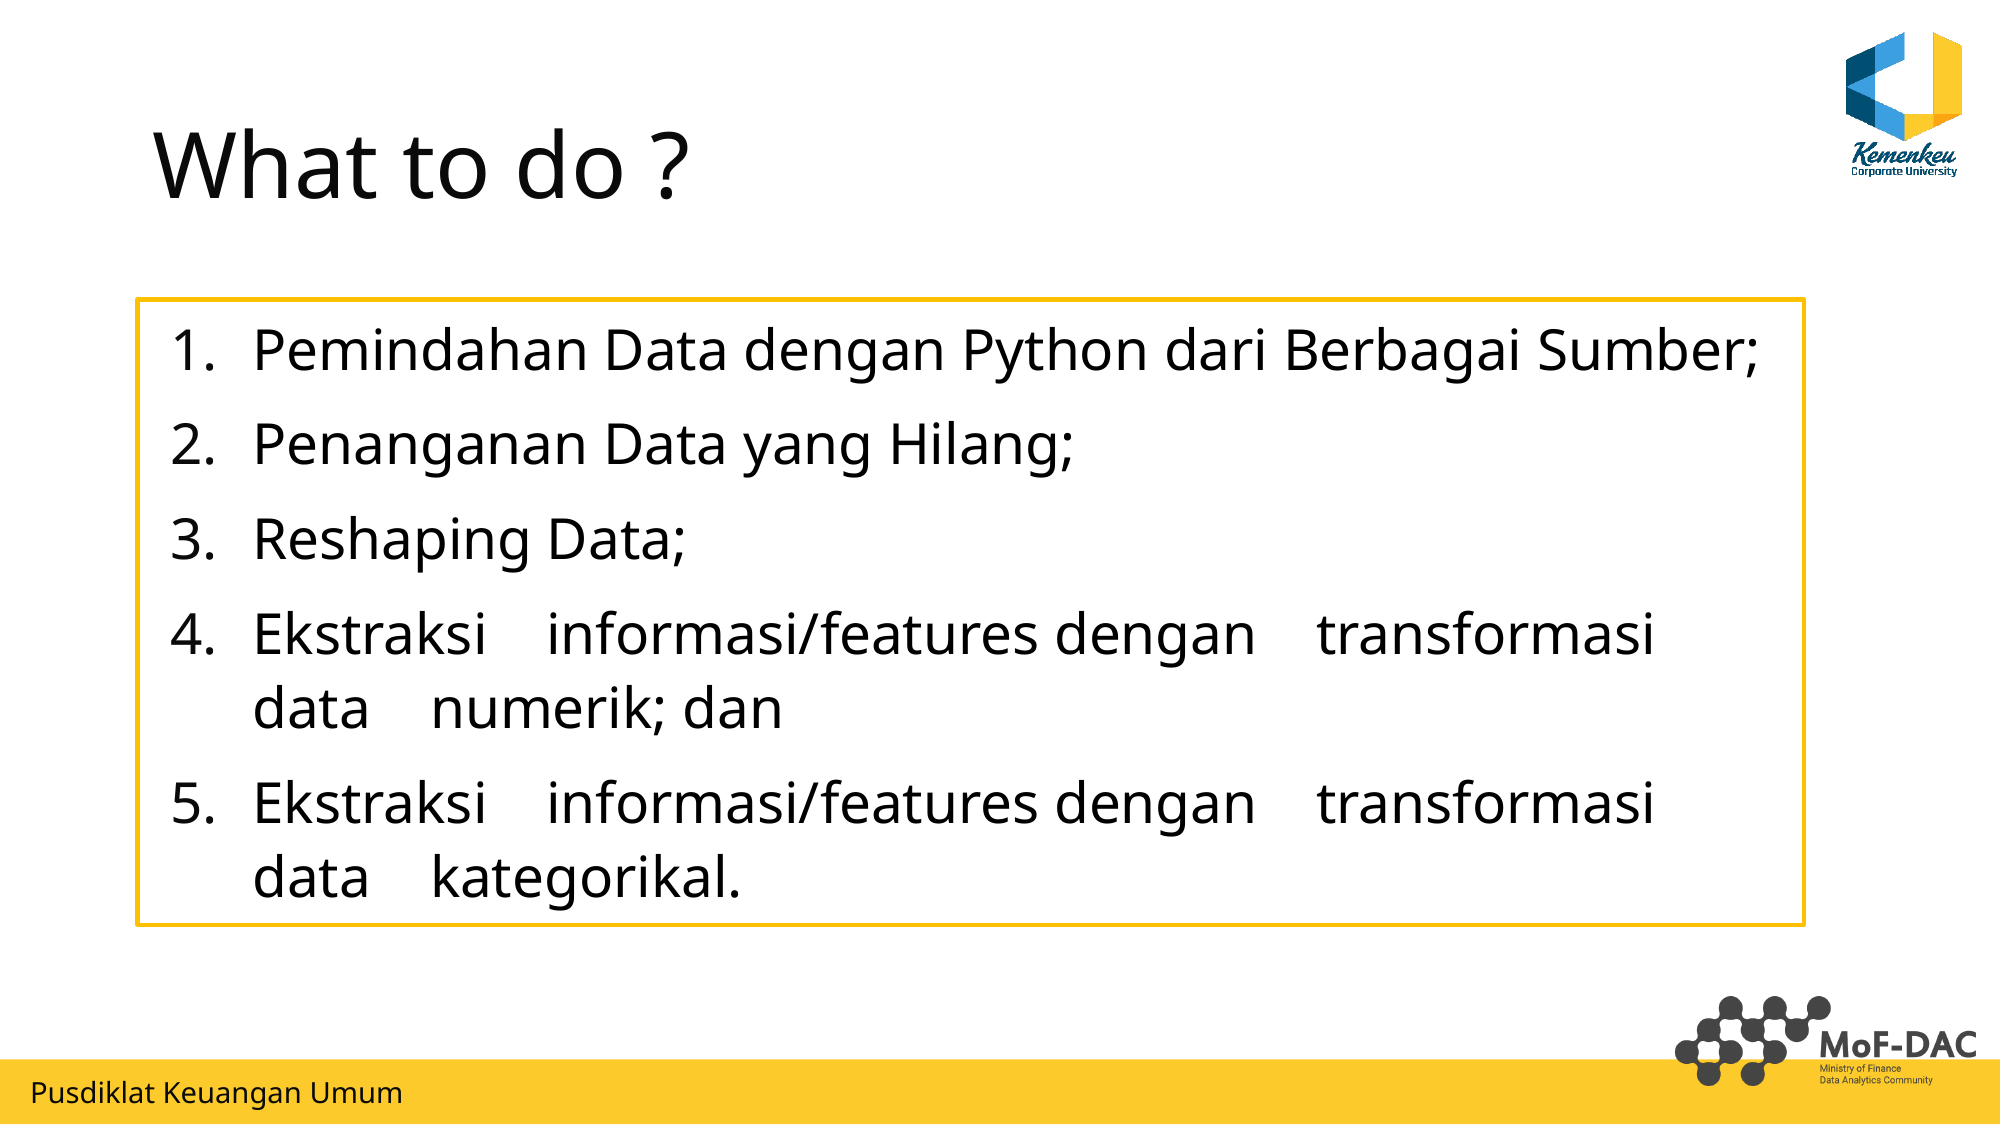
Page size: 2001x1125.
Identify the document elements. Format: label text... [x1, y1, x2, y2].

picture [1846, 32, 1962, 177]
title What to do ? [137, 59, 1863, 278]
picture [1865, 152, 1870, 161]
picture [1656, 977, 2000, 1118]
list Pemindahan Data dengan Python dari Berbagai Sumber; Penanganan Data yang Hilang; Reshaping Data; Ekstraksi informasi/features dengan transformasi data numerik; dan Ekstraksi informasi/features dengan transformasi data kategorikal. [135, 297, 1806, 927]
